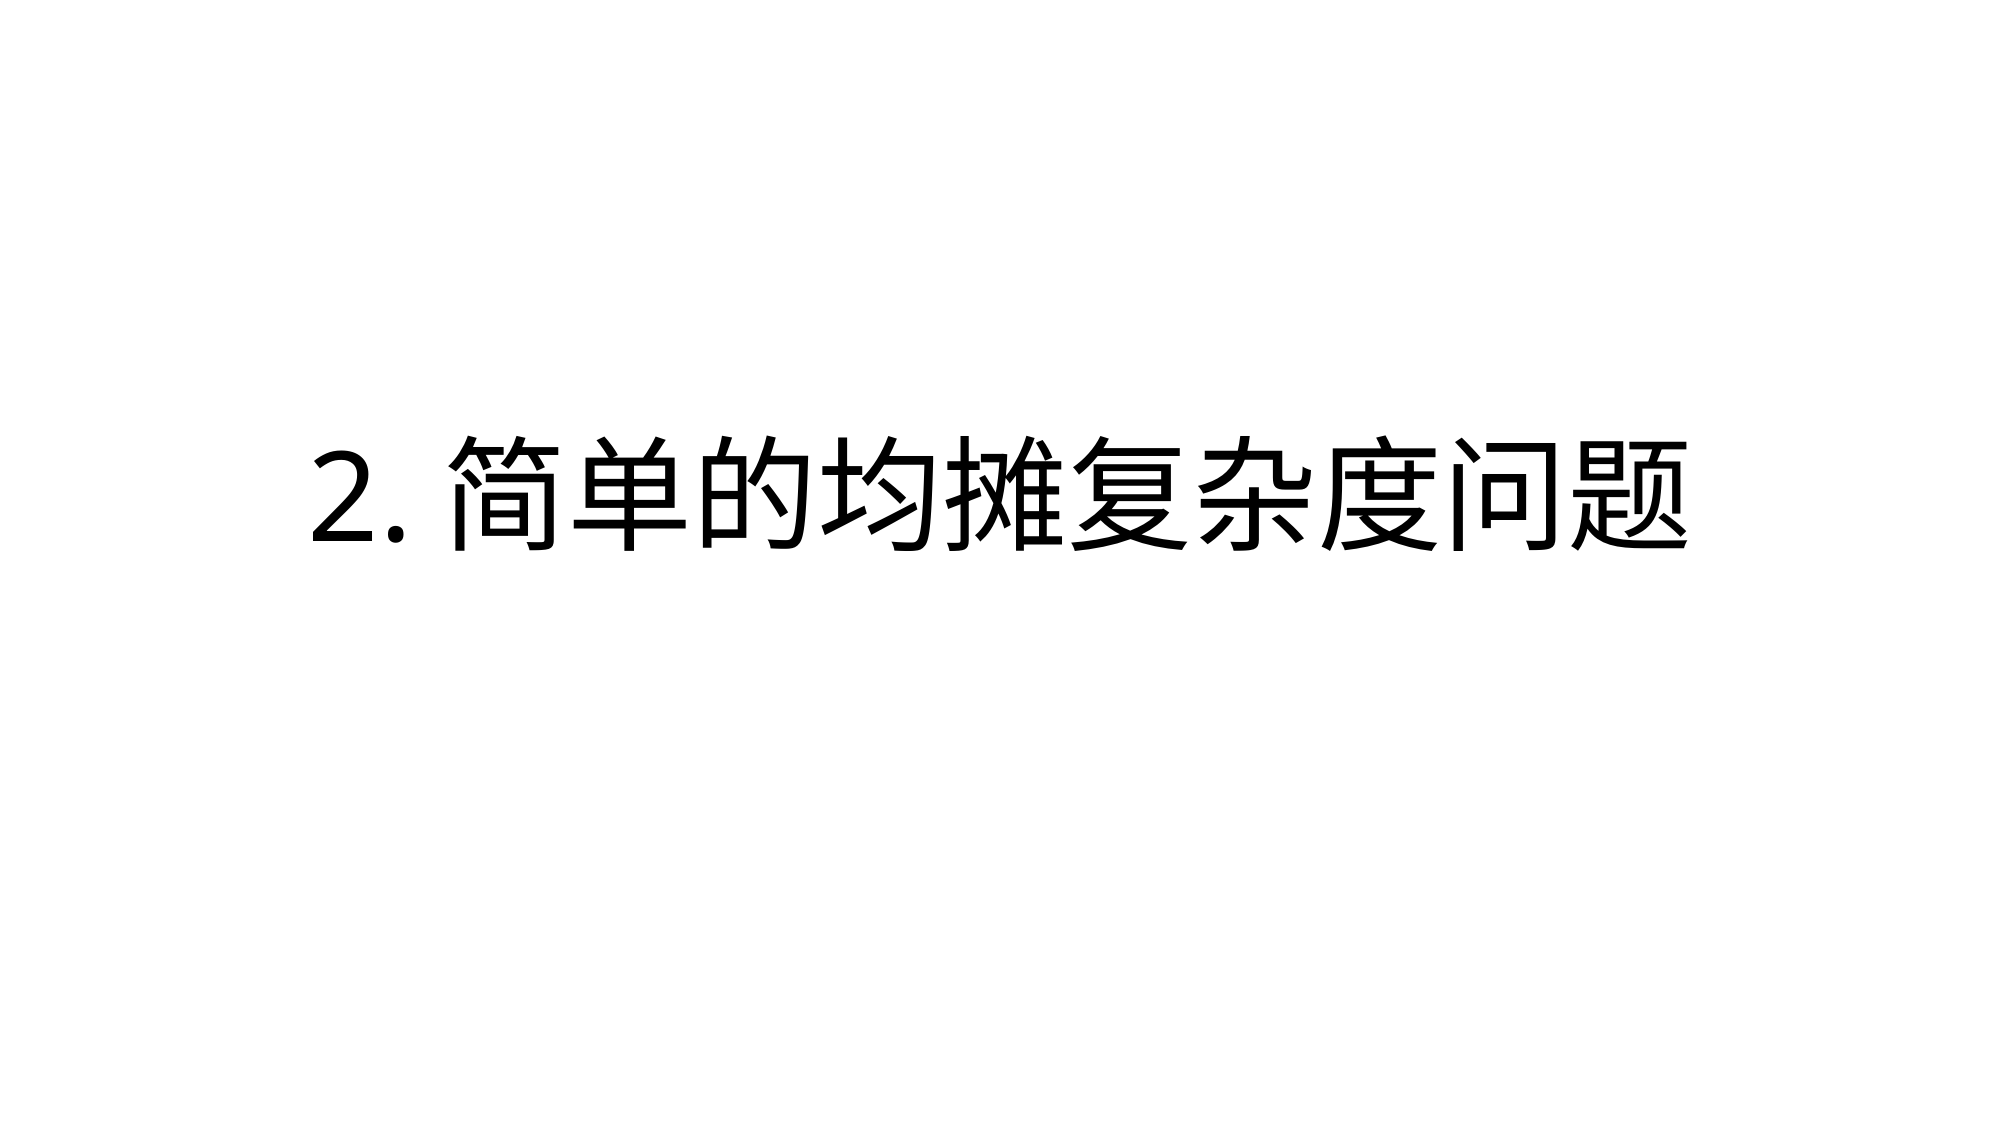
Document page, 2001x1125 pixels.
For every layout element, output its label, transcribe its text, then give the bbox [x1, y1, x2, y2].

title 2.简单的均摊复杂度问题 [249, 184, 1750, 576]
